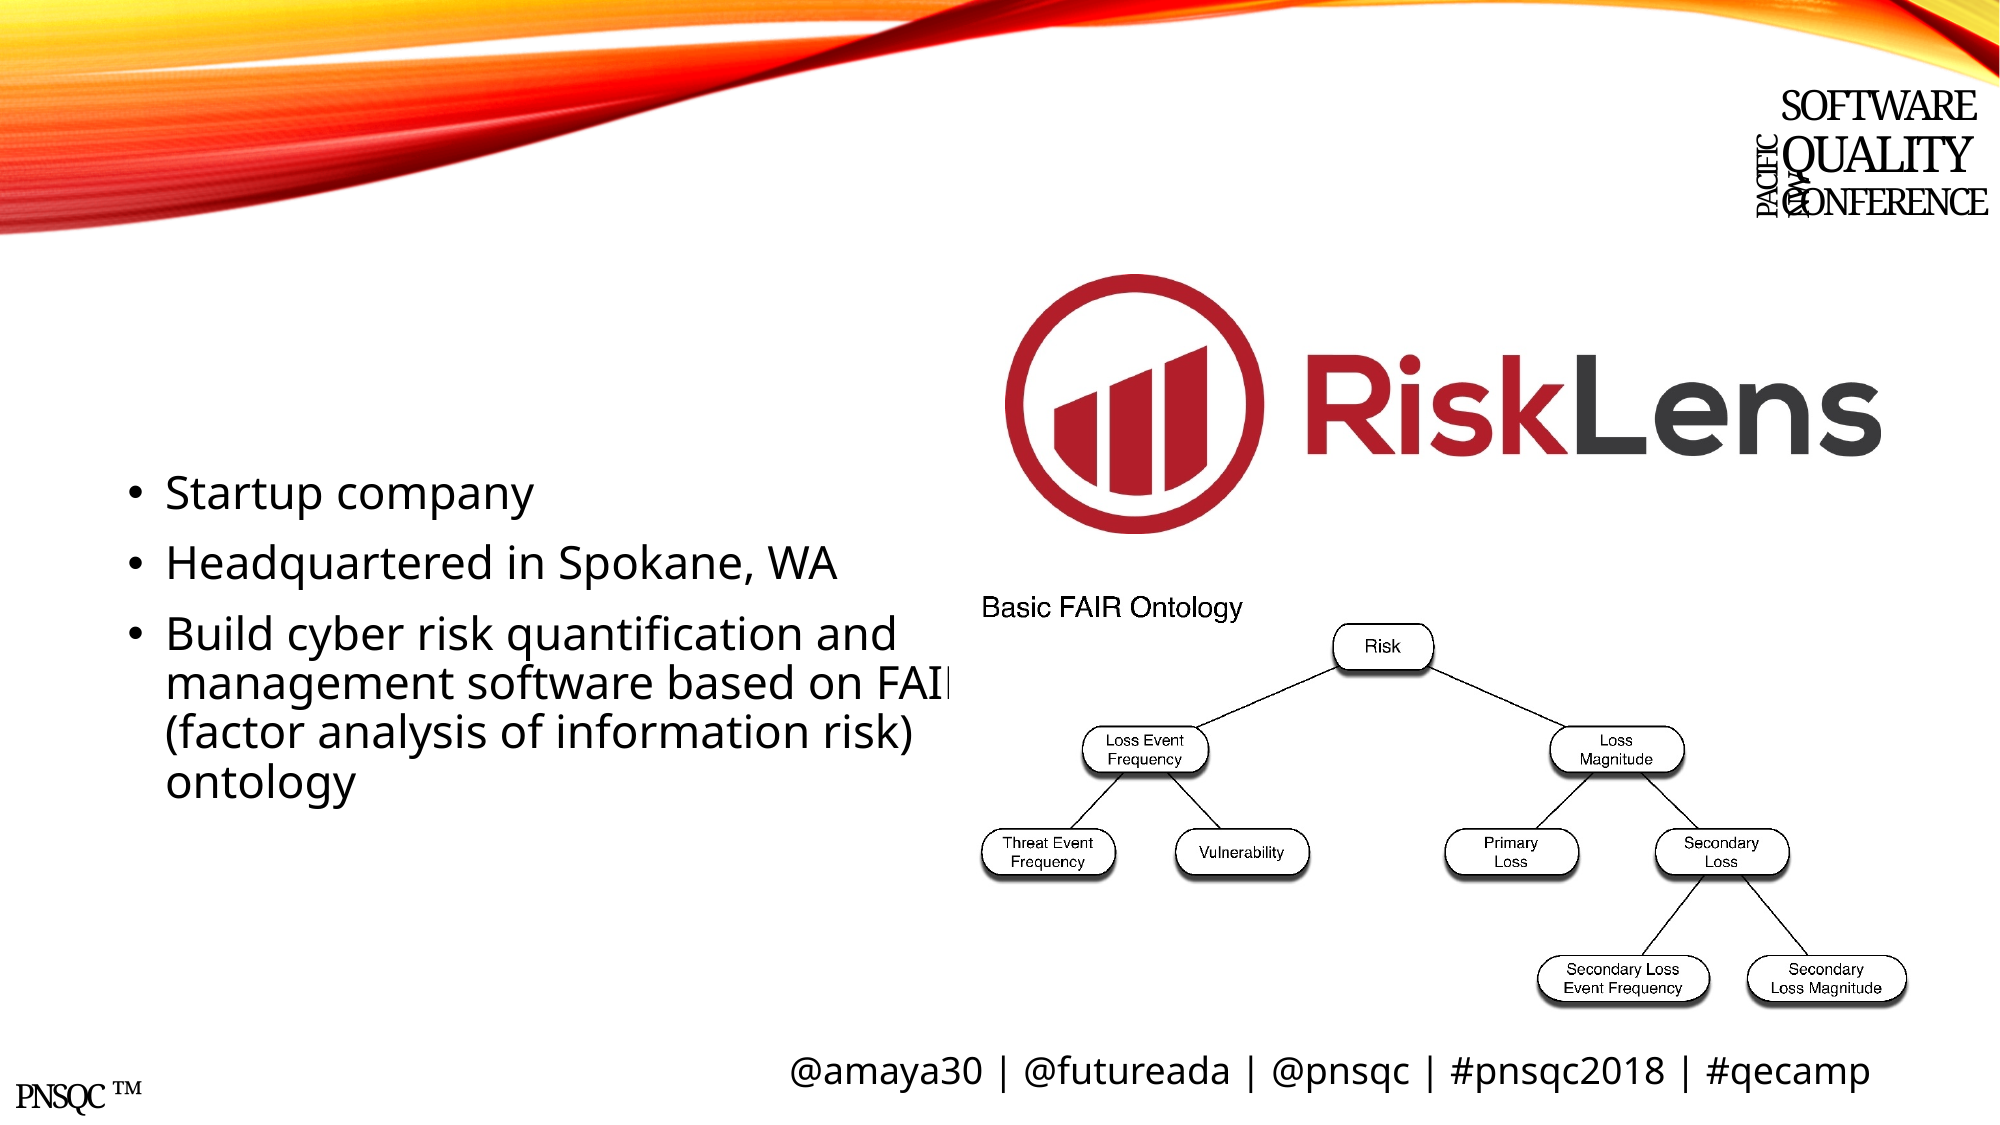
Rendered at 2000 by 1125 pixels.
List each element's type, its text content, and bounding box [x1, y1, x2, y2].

footer @amaya30 | @futureada | @pnsqc | #pnsqc2018 | #qecamp [112, 1042, 1887, 1103]
picture [949, 574, 1937, 1038]
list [1005, 274, 1881, 534]
picture [0, 0, 2000, 237]
list Startup company Headquartered in Spokane, WA Build cyber risk quantification and management software based on FAIR (factor analysis of information risk) ontology [112, 462, 988, 1021]
